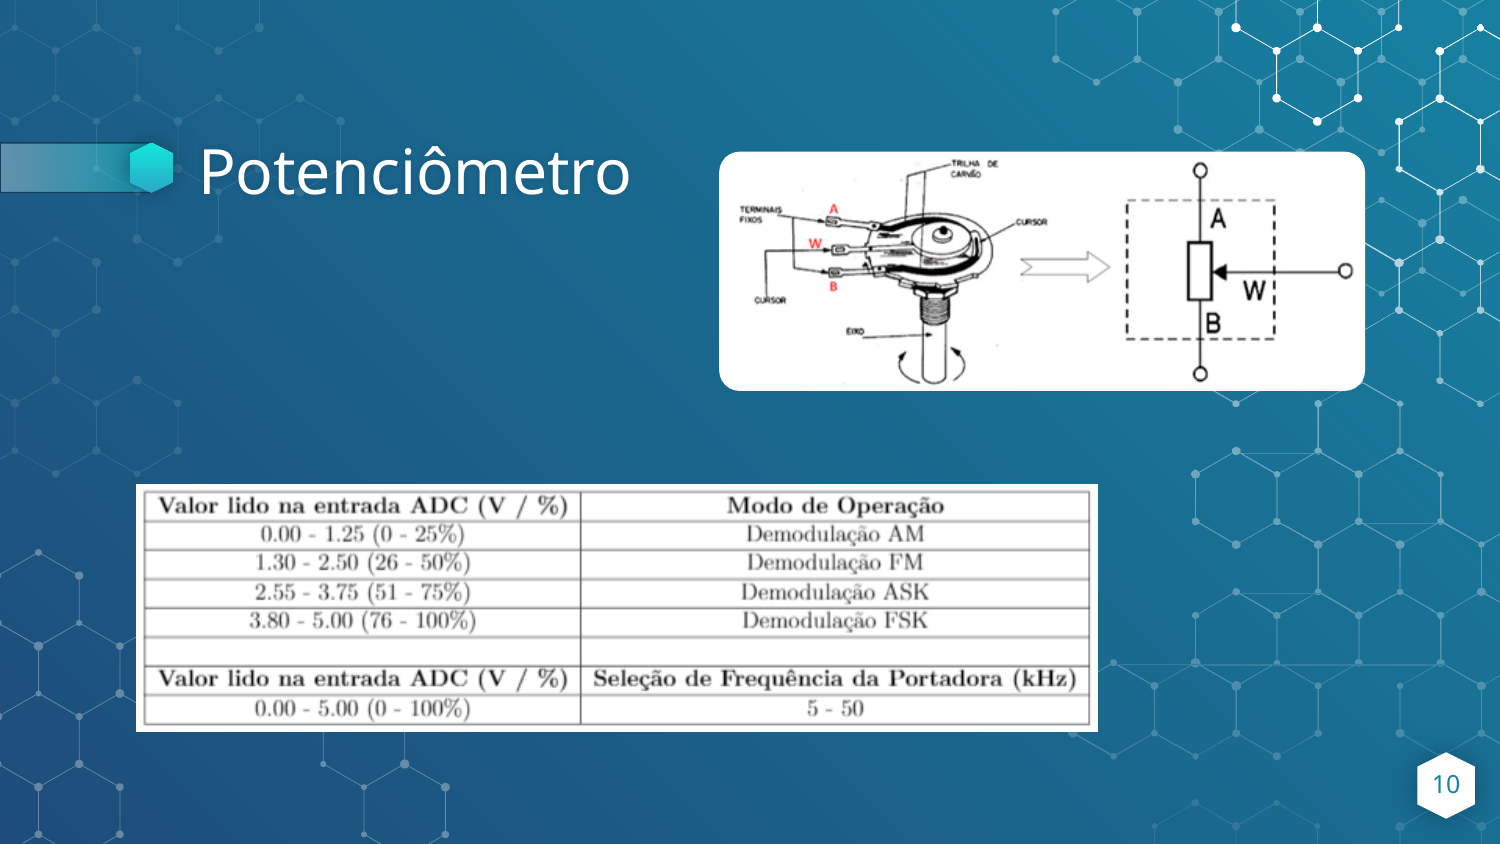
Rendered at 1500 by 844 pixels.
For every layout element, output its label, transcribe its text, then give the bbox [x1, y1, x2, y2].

picture [136, 484, 1098, 732]
slide_number 10 [1417, 752, 1475, 819]
title Potenciômetro [198, 140, 790, 198]
picture [718, 151, 1366, 392]
